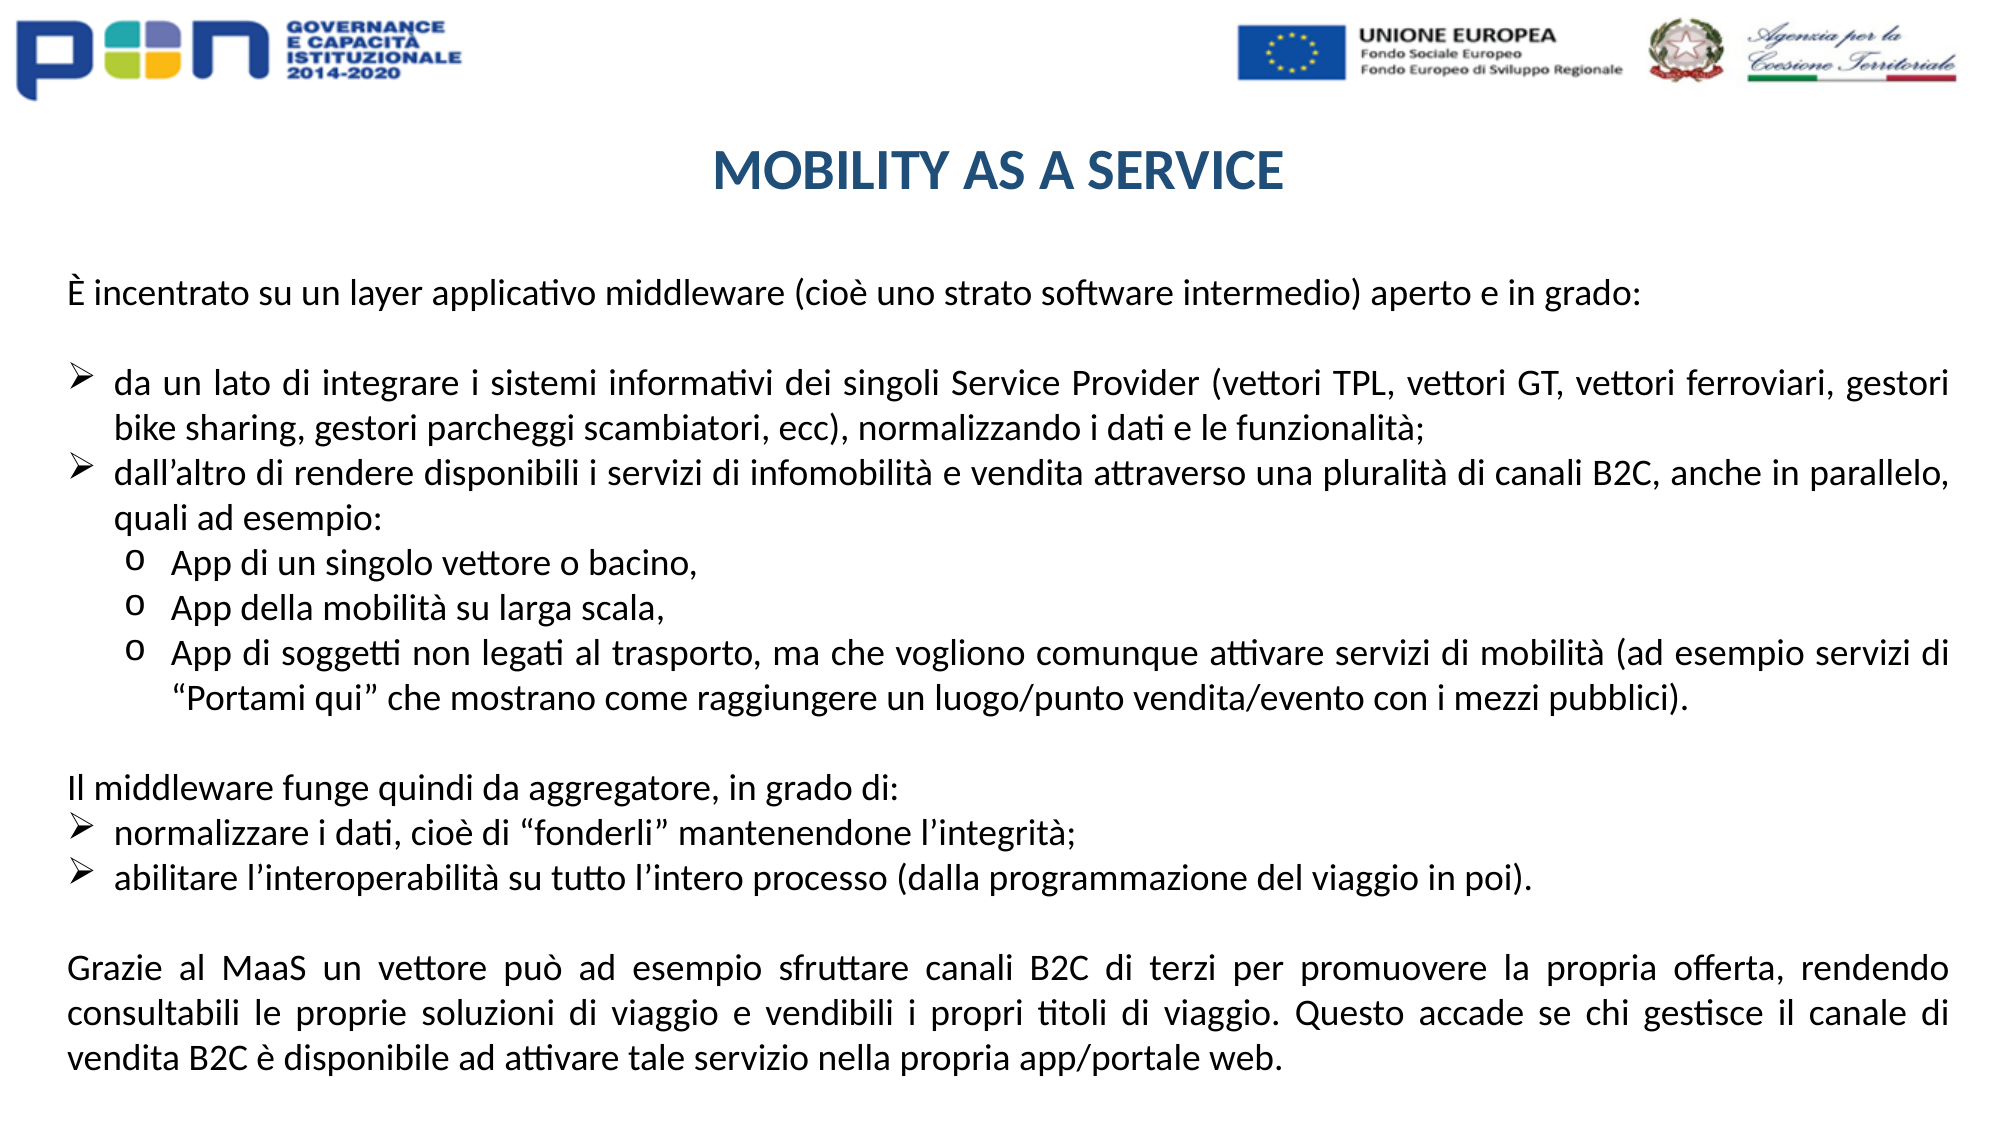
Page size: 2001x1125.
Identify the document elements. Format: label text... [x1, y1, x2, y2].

text_box È incentrato su un layer applicativo middleware (cioè uno strato software intermedio) aperto e in grado: da un lato di integrare i sistemi informativi dei singoli Service Provider (vettori TPL, vettori GT, vettori ferroviari, gestori bike sharing, gestori parcheggi scambiatori, ecc), normalizzando i dati e le funzionalità; dall’altro di rendere disponibili i servizi di infomobilità e vendita attraverso una pluralità di canali B2C, anche in parallelo, quali ad esempio: App di un singolo vettore o bacino, App della mobilità su larga scala, App di soggetti non legati al trasporto, ma che vogliono comunque attivare servizi di mobilità (ad esempio servizi di “Portami qui” che mostrano come raggiungere un luogo/punto vendita/evento con i mezzi pubblici). Il middleware funge quindi da aggregatore, in grado di: normalizzare i dati, cioè di “fonderli” mantenendone l’integrità; abilitare l’interoperabilità su tutto l’intero processo (dalla programmazione del viaggio in poi). Grazie al MaaS un vettore può ad esempio sfruttare canali B2C di terzi per promuovere la propria offerta, rendendo consultabili le proprie soluzioni di viaggio e vendibili i propri titoli di viaggio. Questo accade se chi gestisce il canale di vendita B2C è disponibile ad attivare tale servizio nella propria app/portale web. [52, 260, 1967, 1086]
text_box MOBILITY AS A SERVICE [30, 107, 1967, 228]
picture [0, 9, 1967, 107]
